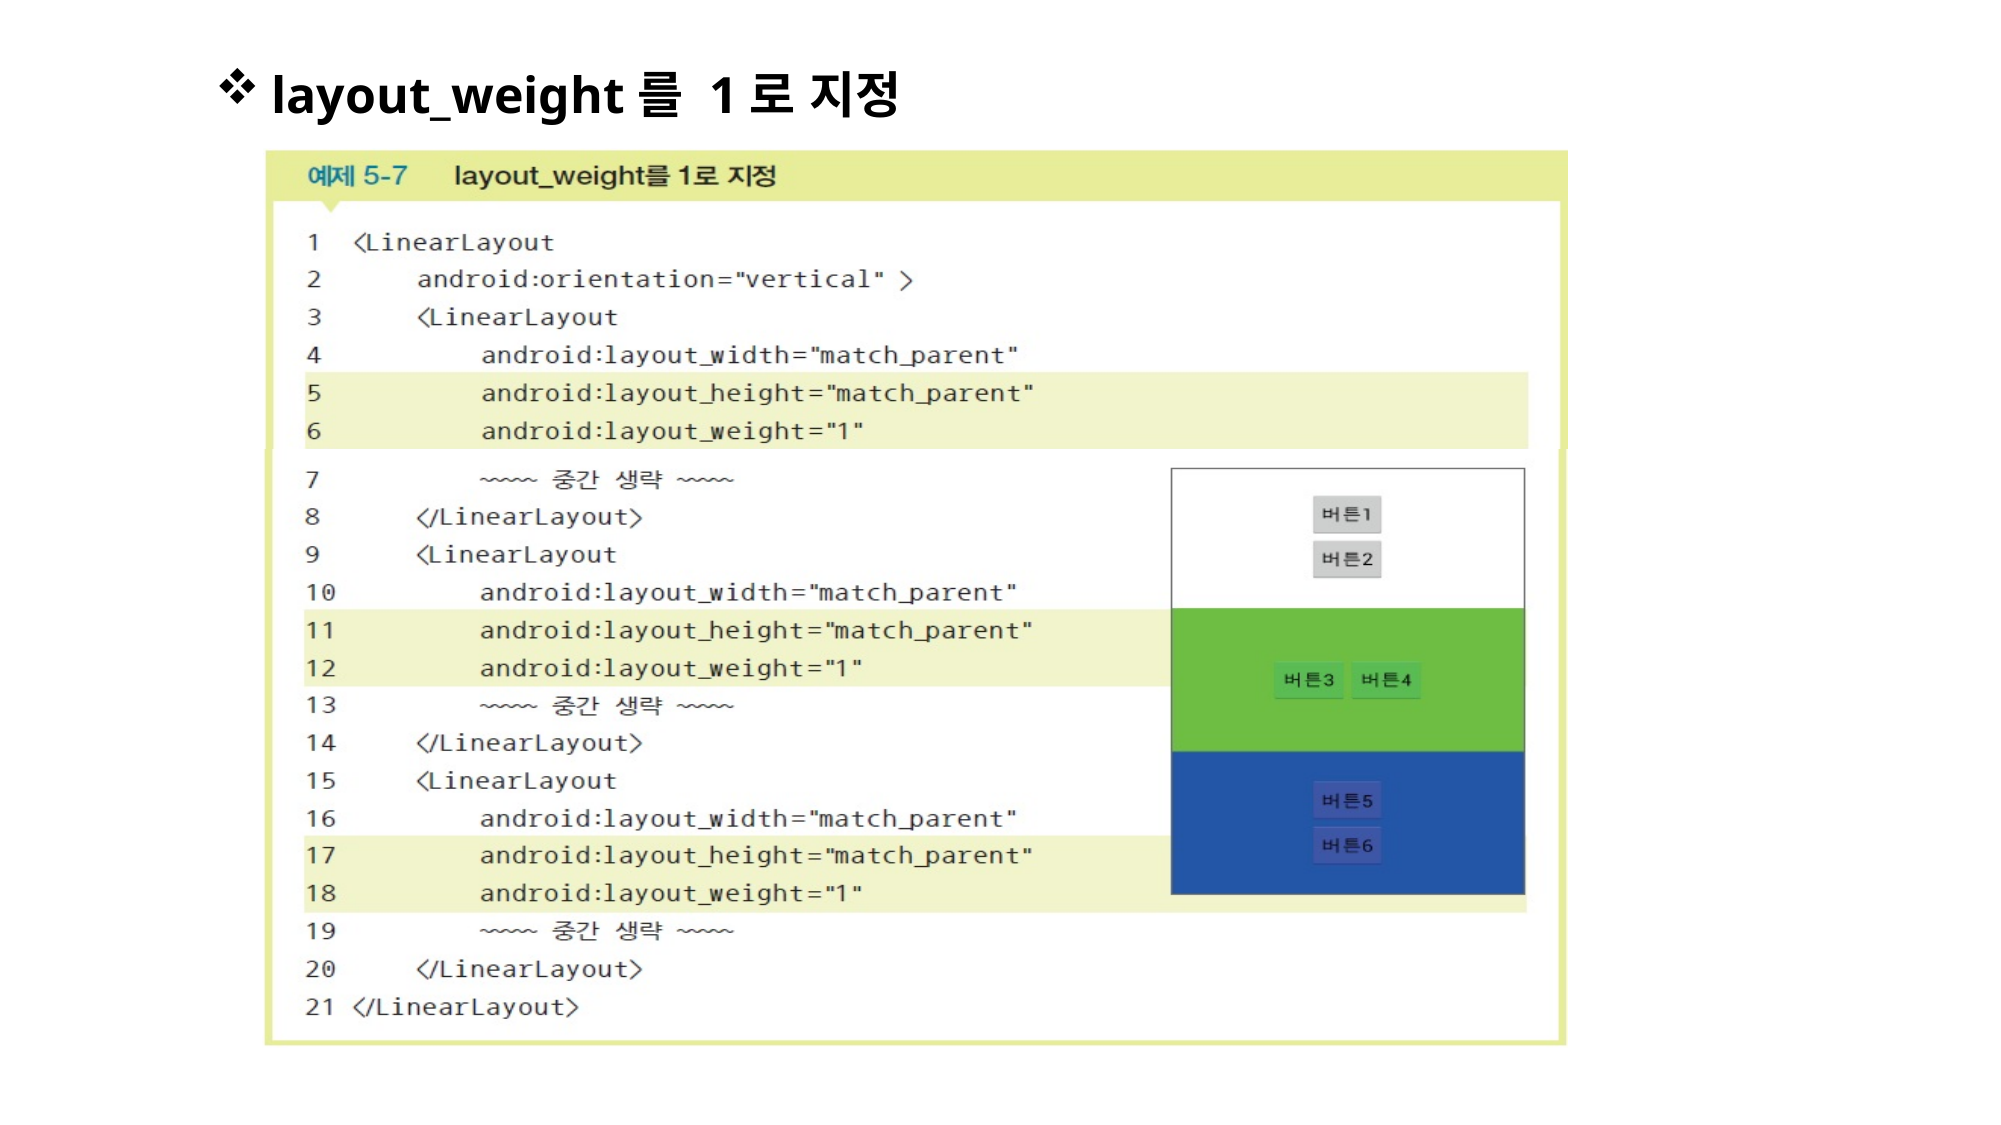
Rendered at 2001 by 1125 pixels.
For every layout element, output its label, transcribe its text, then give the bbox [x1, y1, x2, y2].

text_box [262, 148, 1569, 1048]
text_box layout_weight를 1로 지정 [171, 63, 1643, 849]
